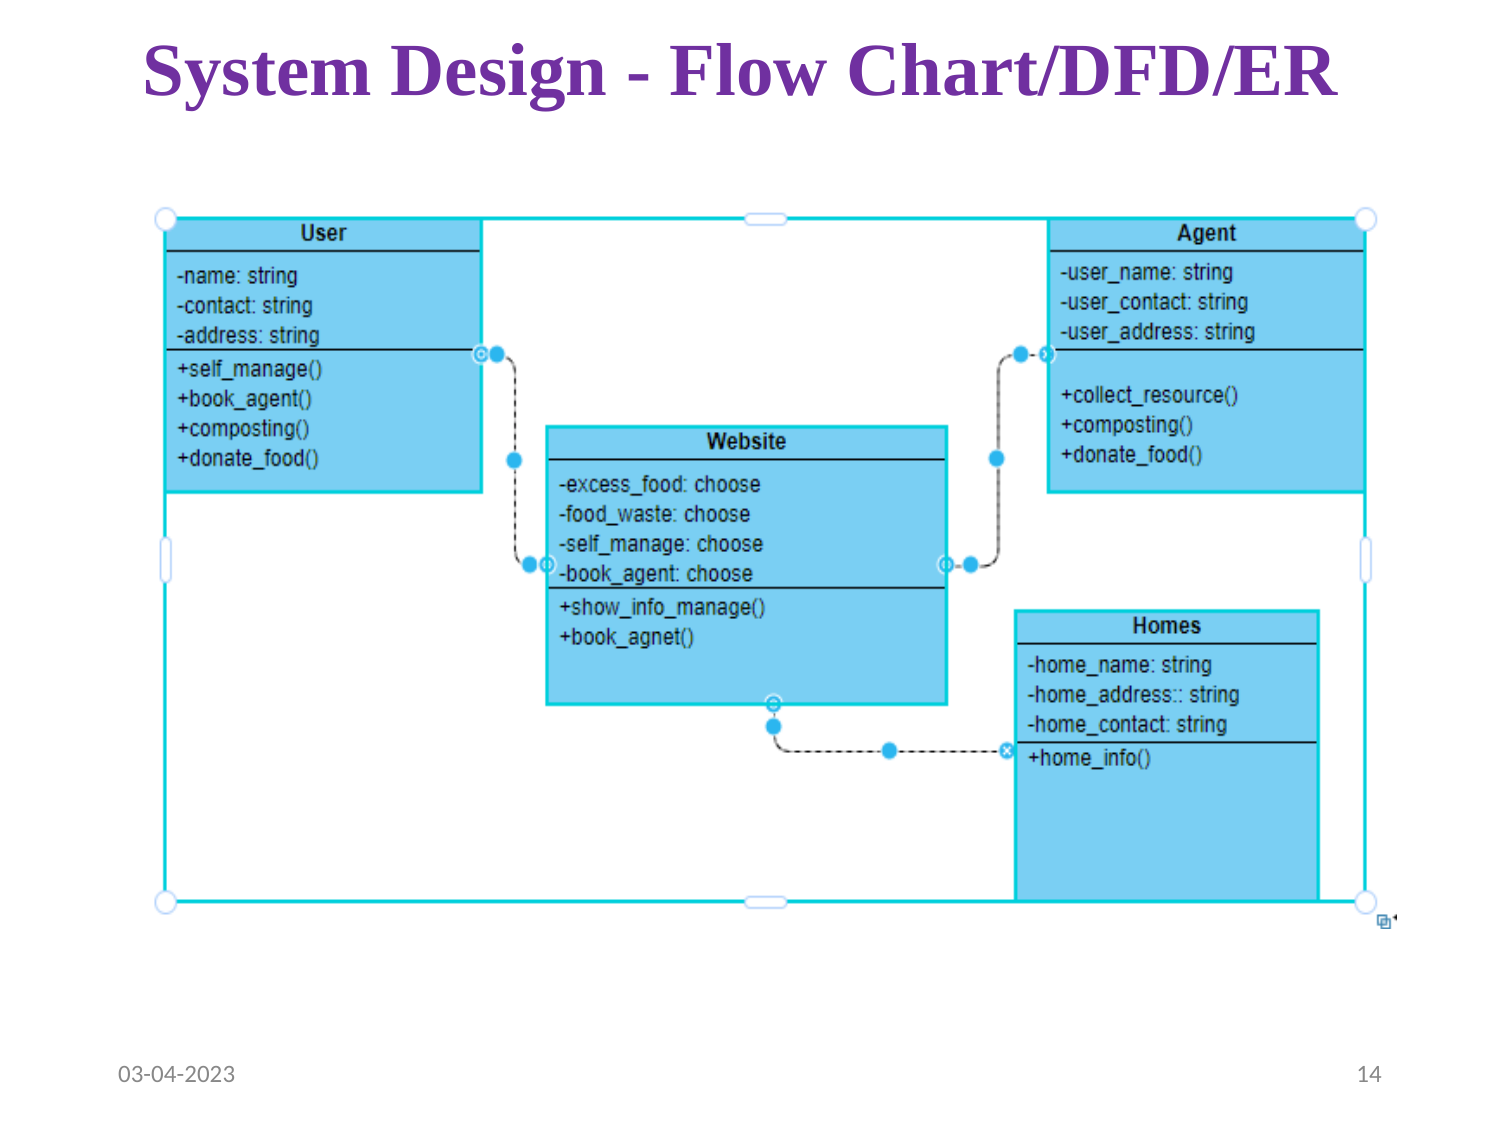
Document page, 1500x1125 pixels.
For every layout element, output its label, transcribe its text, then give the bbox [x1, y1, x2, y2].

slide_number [103, 1042, 441, 1103]
slide_number ‹#› [1059, 1042, 1397, 1103]
picture [102, 172, 1398, 929]
title System Design - Flow Chart/DFD/ER [103, 27, 1397, 115]
